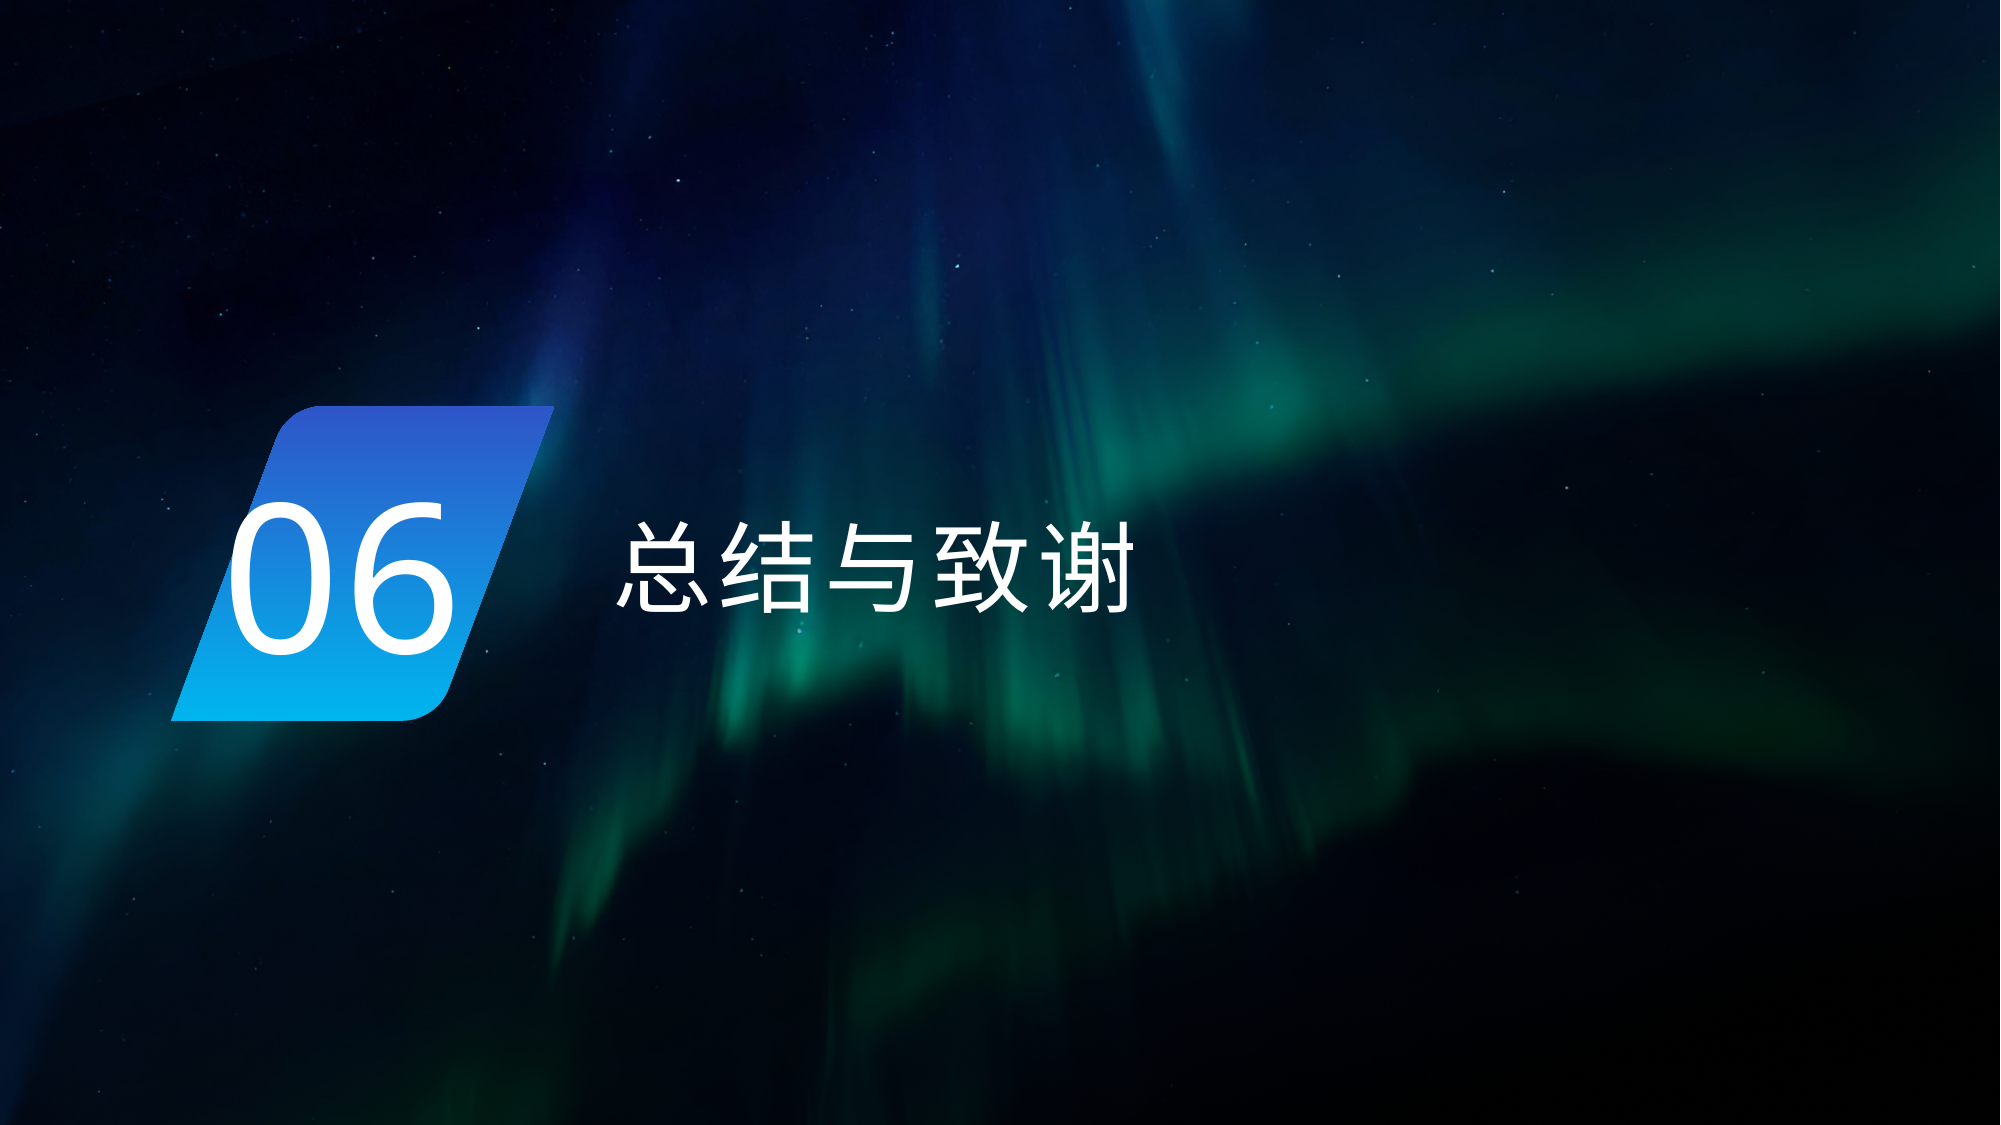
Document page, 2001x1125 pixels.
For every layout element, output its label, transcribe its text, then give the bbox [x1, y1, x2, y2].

picture [0, 0, 2000, 1125]
list 06 [60, 385, 463, 734]
title 总结与致谢 [612, 374, 1783, 751]
